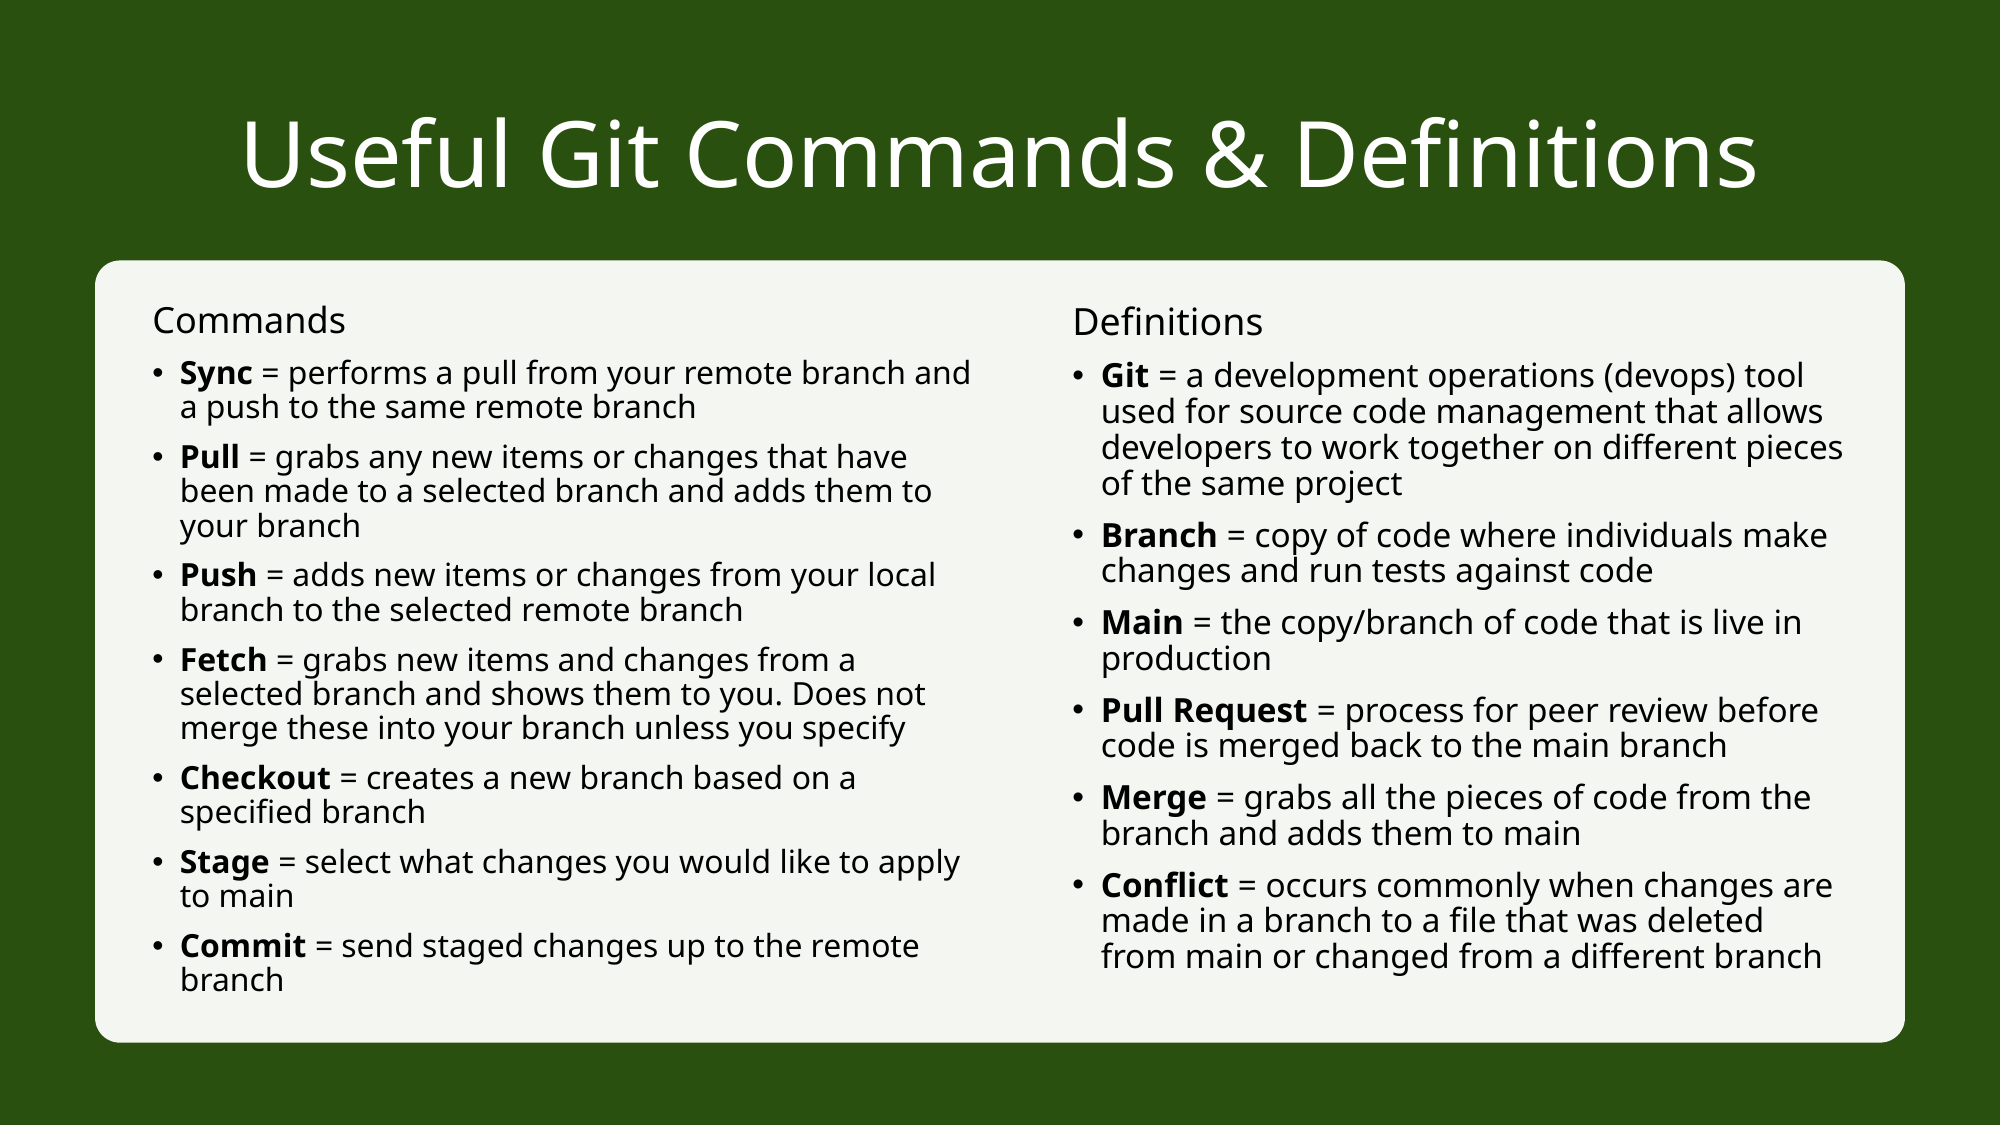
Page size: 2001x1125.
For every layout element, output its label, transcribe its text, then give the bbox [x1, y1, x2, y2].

title Useful Git Commands & Definitions [137, 75, 1863, 241]
text_box [0, 0, 2000, 1125]
text_box [94, 259, 1906, 1044]
text_box Commands Sync = performs a pull from your remote branch and a push to the same remote branch Pull = grabs any new items or changes that have been made to a selected branch and adds them to your branch Push = adds new items or changes from your local branch to the selected remote branch Fetch = grabs new items and changes from a selected branch and shows them to you. Does not merge these into your branch unless you specify Checkout = creates a new branch based on a specified branch Stage = select what changes you would like to apply to main Commit = send staged changes up to the remote branch [137, 295, 1000, 1010]
list Definitions Git = a development operations (devops) tool used for source code management that allows developers to work together on different pieces of the same project Branch = copy of code where individuals make changes and run tests against code Main = the copy/branch of code that is live in production Pull Request = process for peer review before code is merged back to the main branch Merge = grabs all the pieces of code from the branch and adds them to main Conflict = occurs commonly when changes are made in a branch to a file that was deleted from main or changed from a different branch [1057, 295, 1863, 1021]
